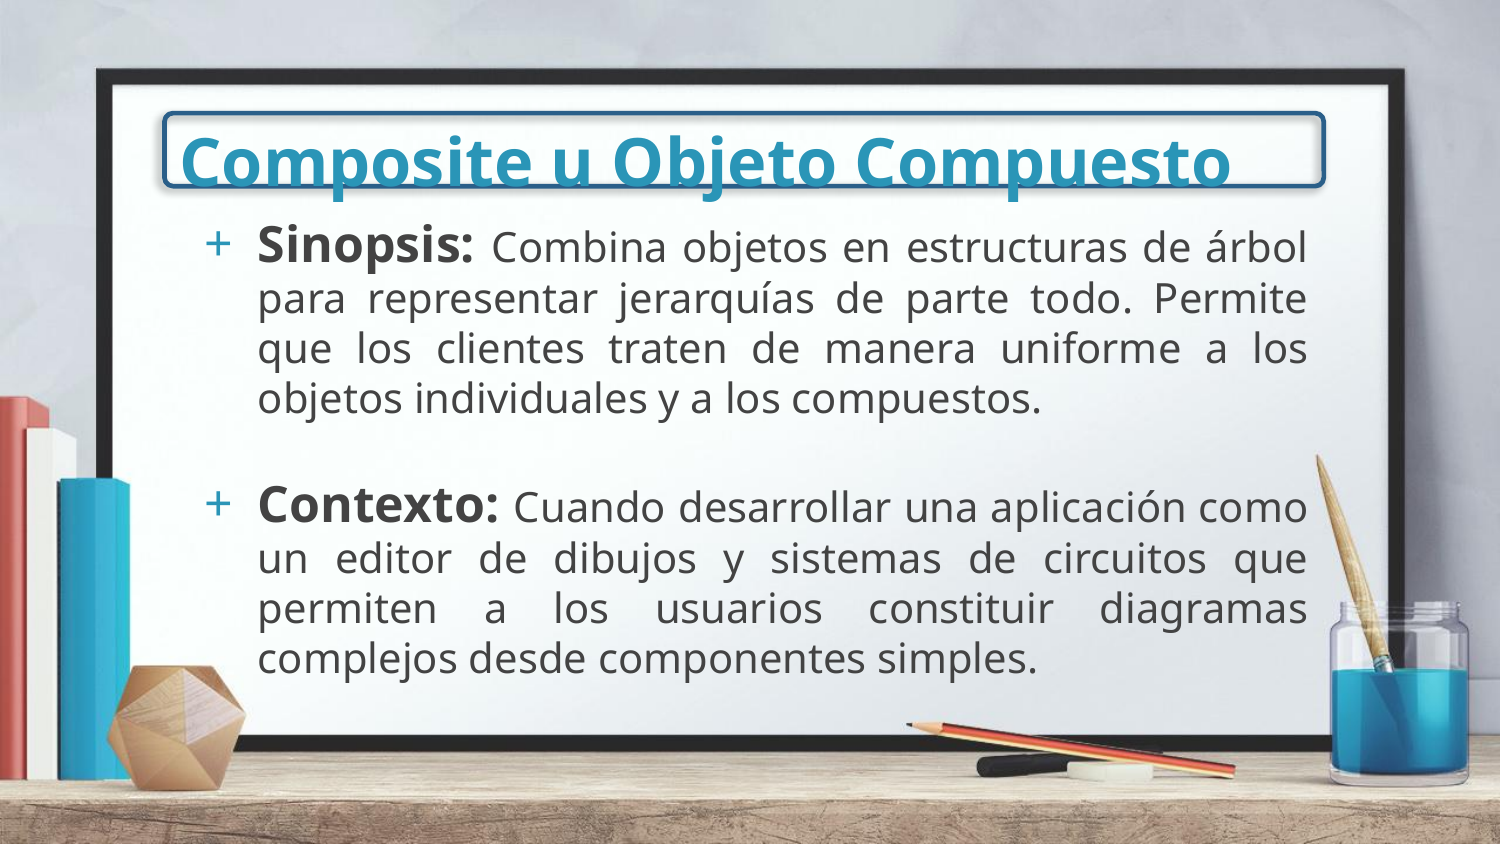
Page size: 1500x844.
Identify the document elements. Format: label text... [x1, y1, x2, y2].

picture [0, 0, 1500, 844]
list Sinopsis: Combina objetos en estructuras de árbol para representar jerarquías de parte todo. Permite que los clientes traten de manera uniforme a los objetos individuales y a los compuestos. Contexto: Cuando desarrollar una aplicación como un editor de dibujos y sistemas de circuitos que permiten a los usuarios constituir diagramas complejos desde componentes simples. [172, 243, 1324, 642]
text_box Composite u Objeto Compuesto [164, 112, 1373, 243]
